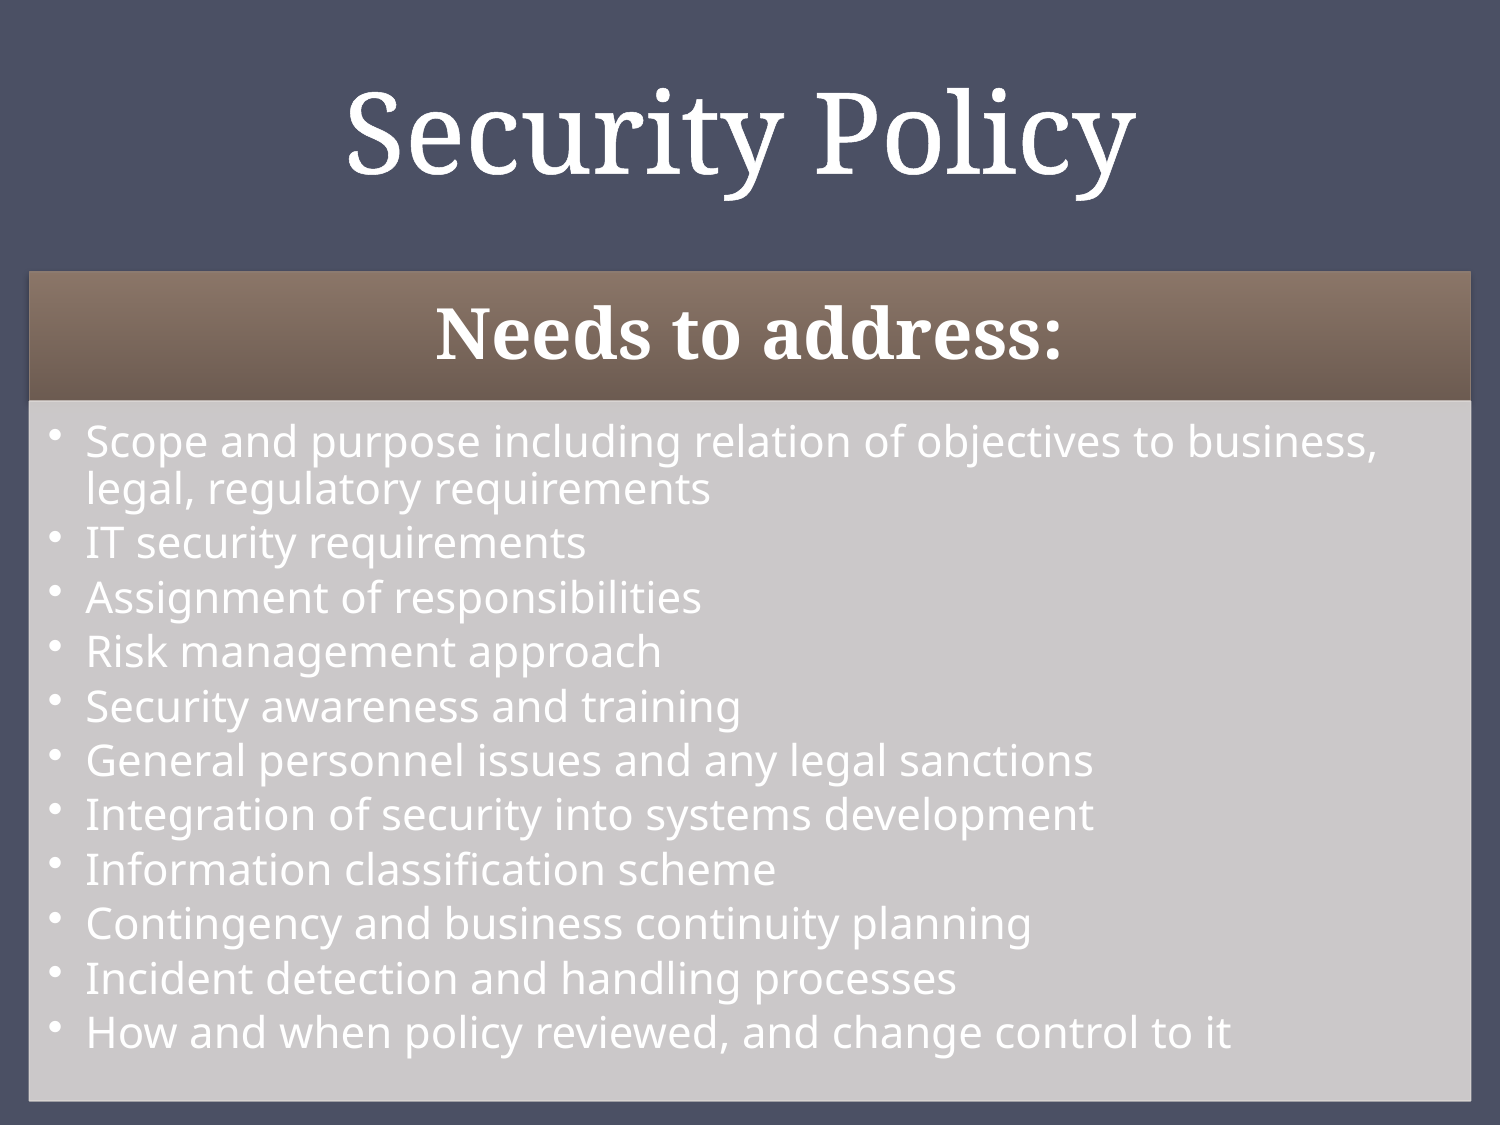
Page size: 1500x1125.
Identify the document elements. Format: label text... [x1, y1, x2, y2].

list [29, 266, 1471, 1107]
title Security Policy [64, 19, 1415, 204]
